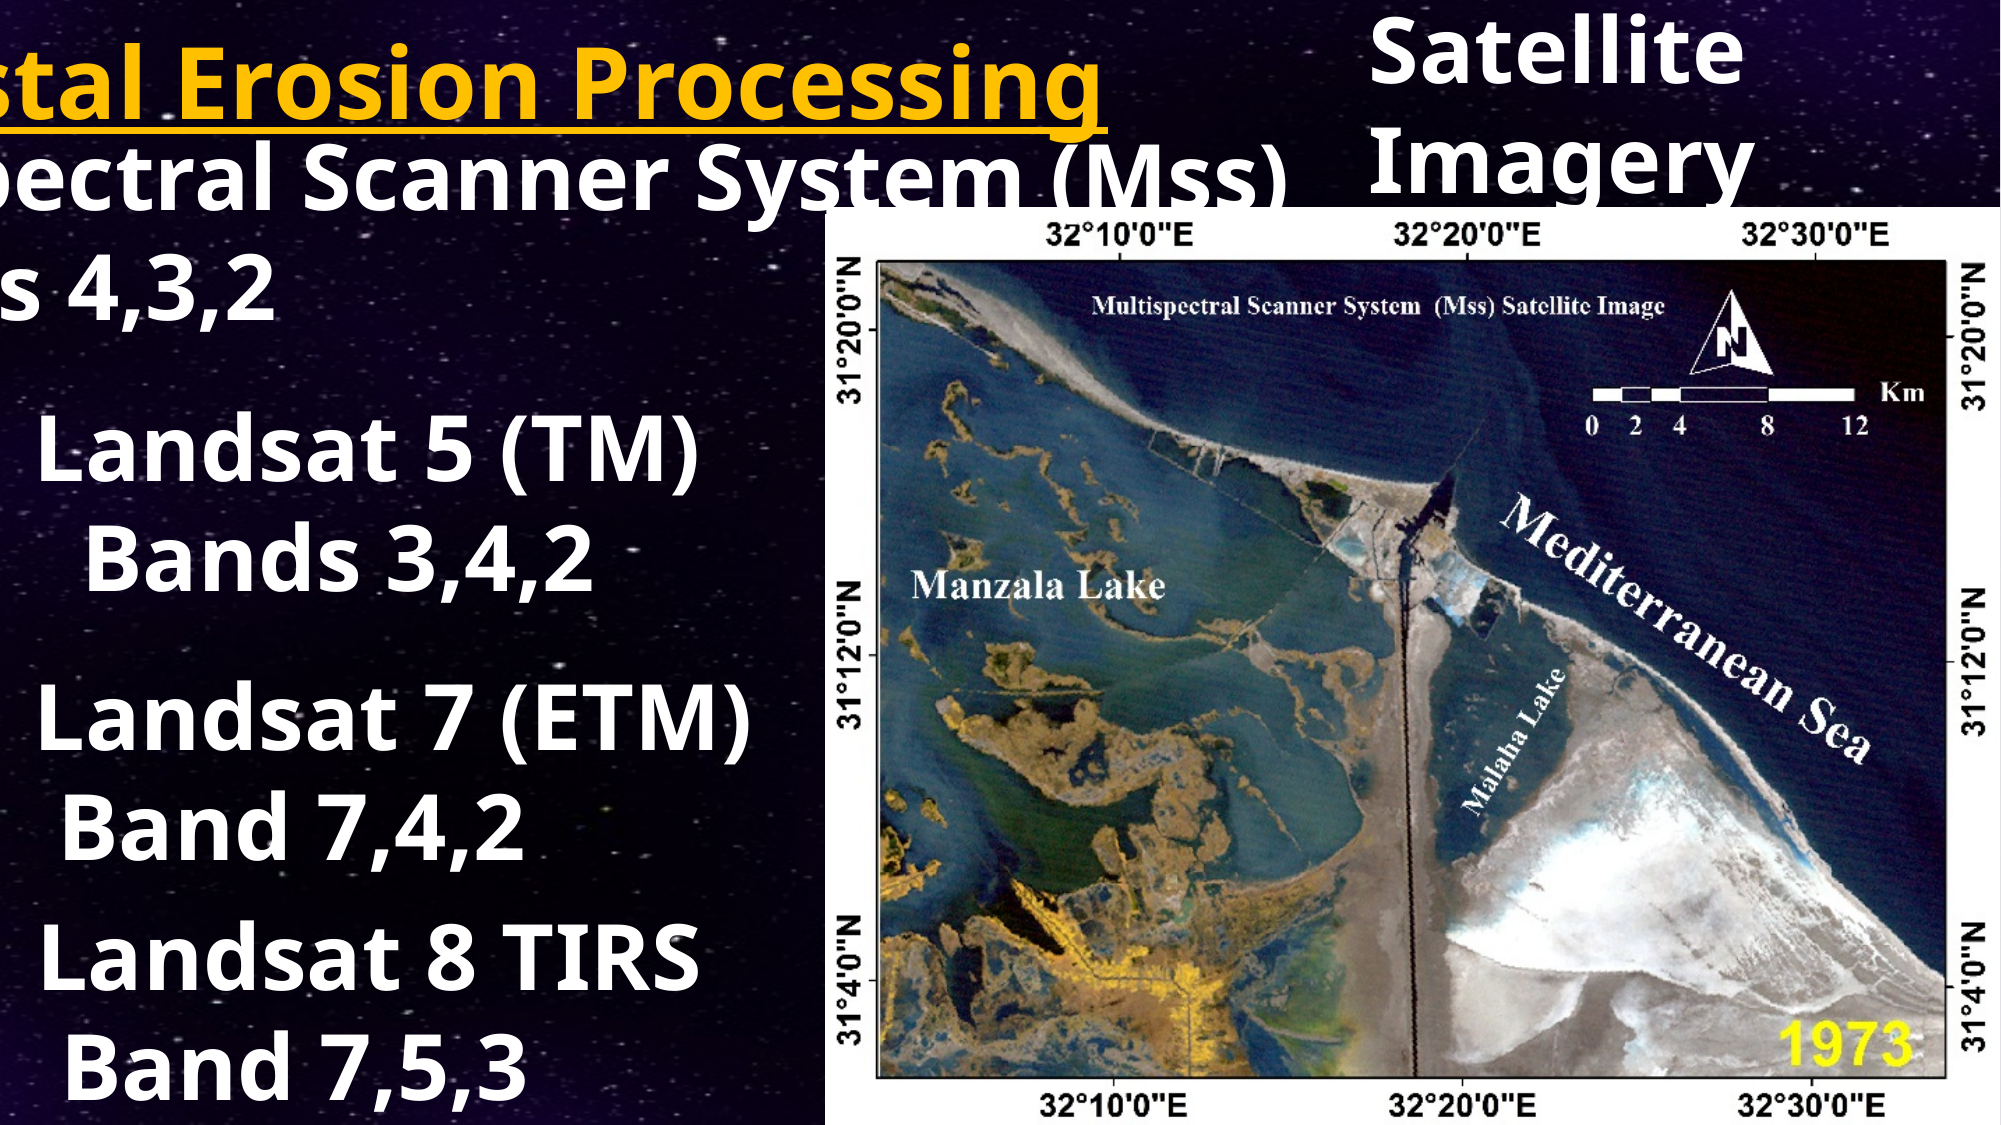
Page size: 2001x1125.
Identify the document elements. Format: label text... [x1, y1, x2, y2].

text_box Landsat 7 (ETM) Band 7,4,2 [18, 651, 825, 996]
text_box Landsat 8 TIRS Band 7,5,3 [21, 891, 825, 1125]
text_box Landsat 5 (TM) Bands 3,4,2 [18, 382, 825, 617]
text_box Coastal Erosion Processing [0, 11, 1123, 111]
text_box Multispectral Scanner System (Mss) Bands 4,3,2 [0, 111, 1306, 347]
picture [0, 0, 2001, 1125]
text_box Satellite Imagery [1354, 0, 1987, 207]
